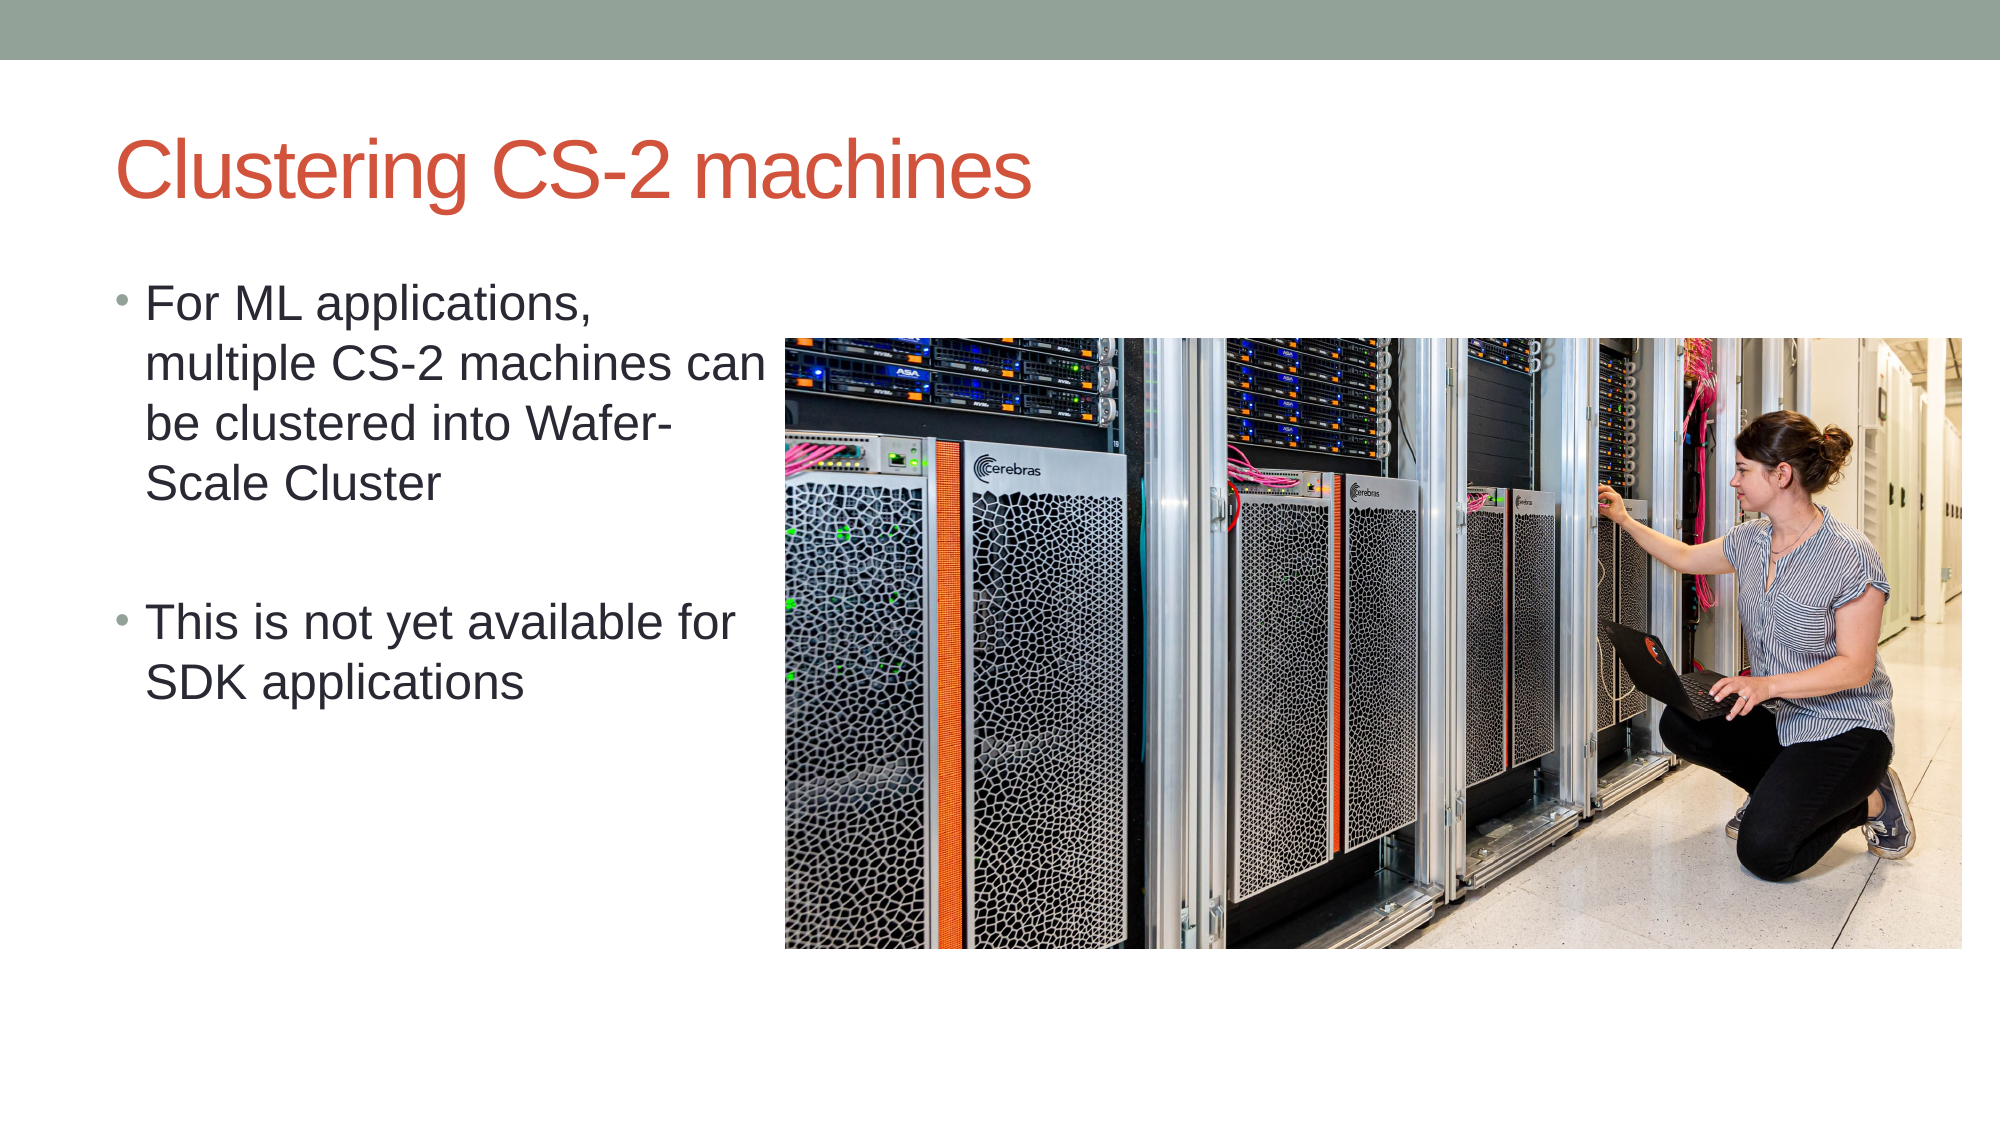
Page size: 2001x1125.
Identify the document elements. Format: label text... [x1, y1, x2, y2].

title Clustering CS-2 machines [99, 87, 1900, 244]
picture [784, 337, 1962, 950]
list For ML applications, multiple CS-2 machines can be clustered into Wafer-Scale Cluster This is not yet available for SDK applications [99, 262, 788, 1063]
